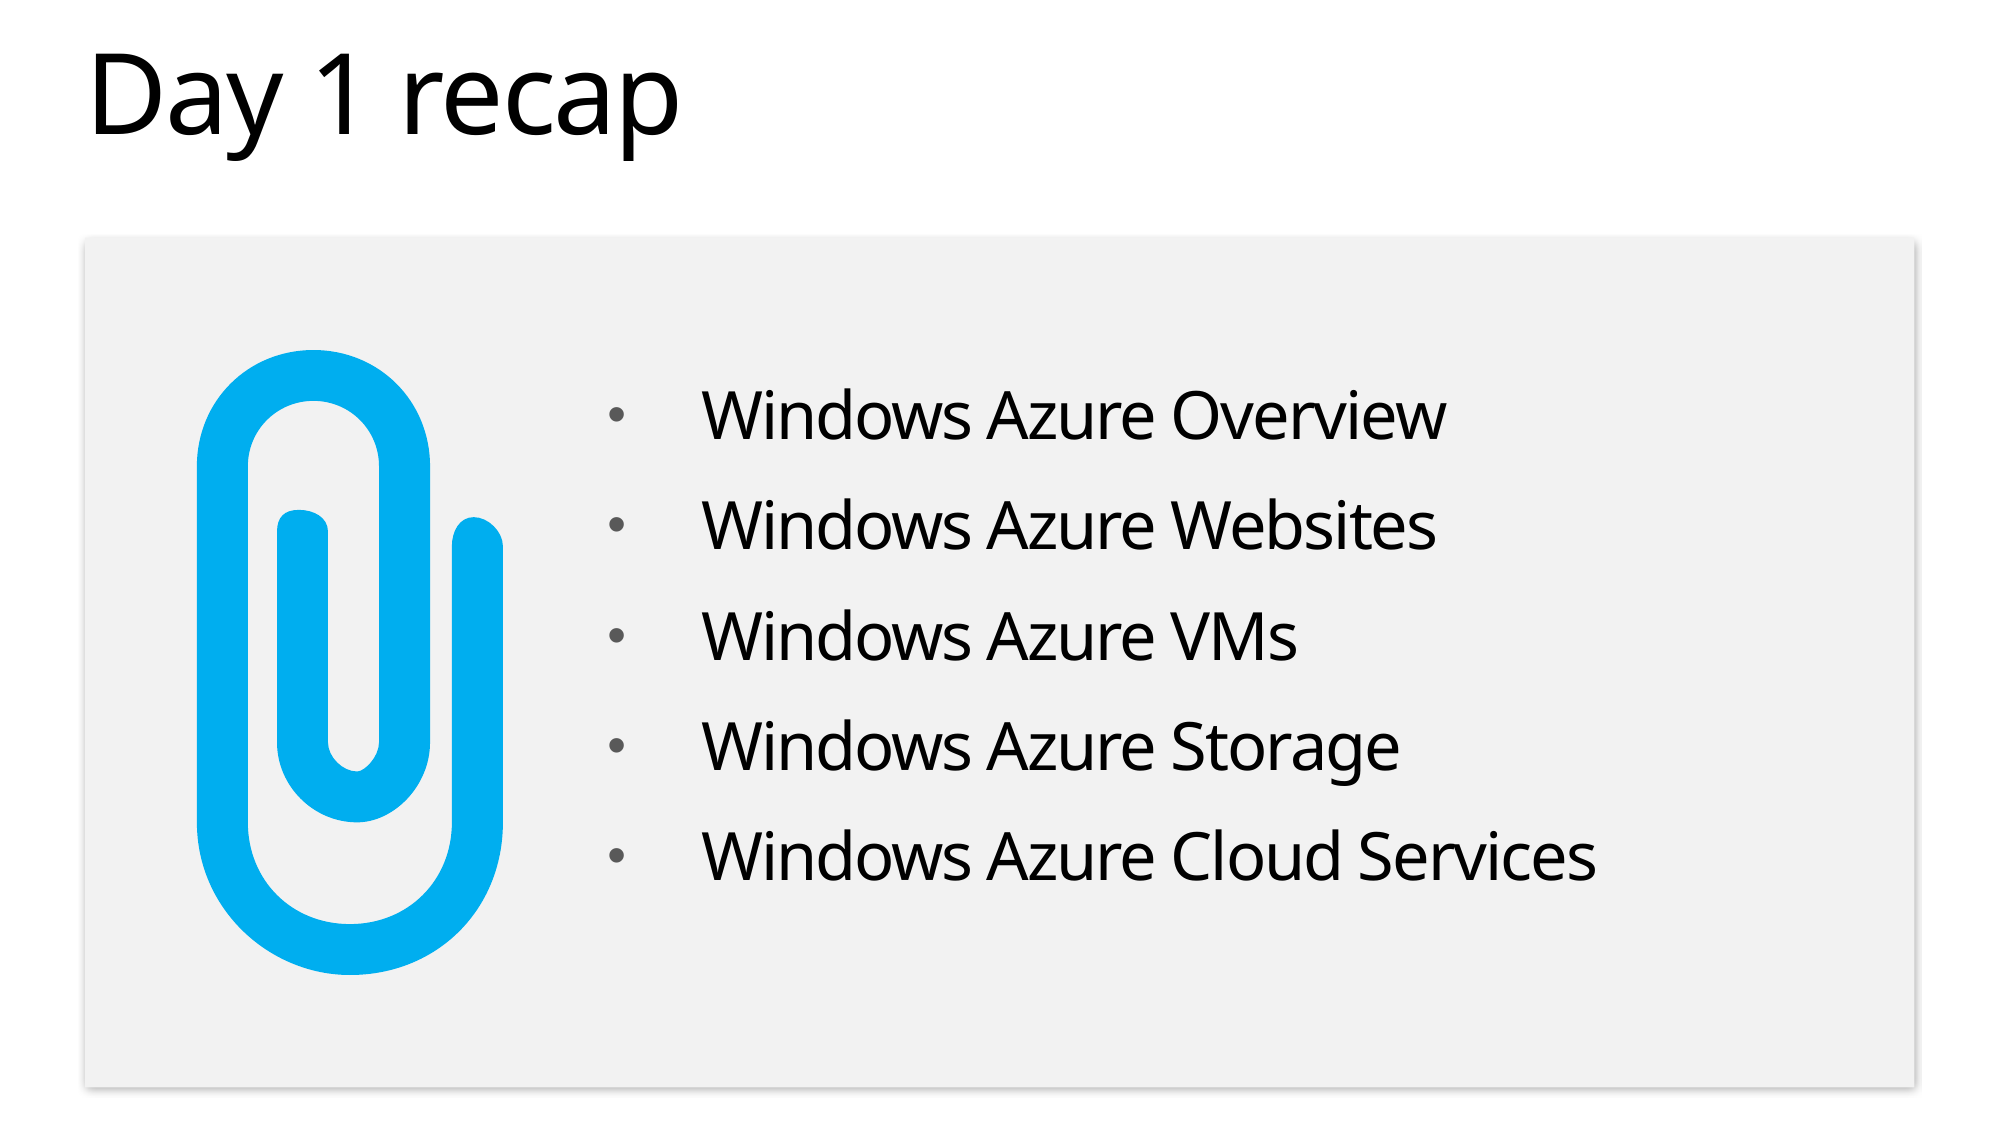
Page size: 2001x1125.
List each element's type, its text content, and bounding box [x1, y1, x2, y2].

title Day 1 recap [85, 37, 1915, 161]
list Windows Azure Overview Windows Azure Websites Windows Azure VMs Windows Azure Storage Windows Azure Cloud Services [576, 344, 1717, 904]
